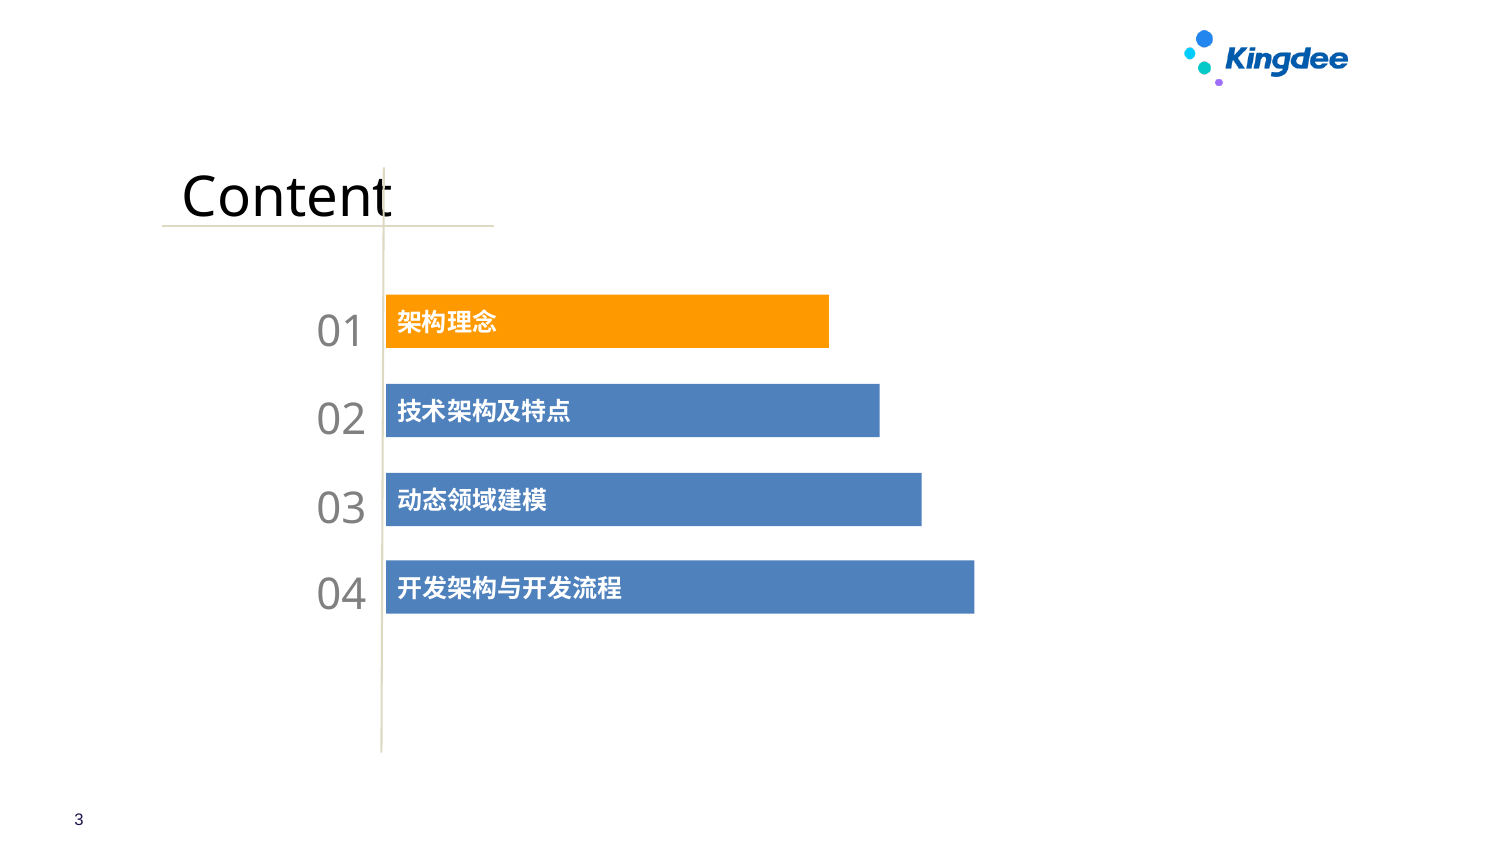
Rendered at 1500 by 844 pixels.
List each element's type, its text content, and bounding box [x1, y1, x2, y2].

text_box 04 [294, 547, 376, 626]
text_box 03 [294, 461, 376, 540]
text_box 02 [294, 373, 376, 452]
text_box 01 [294, 284, 376, 363]
text_box 架构理念 [389, 294, 829, 348]
text_box 开发架构与开发流程 [389, 560, 975, 614]
text_box 动态领域建模 [389, 472, 922, 527]
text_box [381, 235, 385, 753]
text_box 技术架构及特点 [389, 383, 880, 438]
text_box Content [166, 152, 473, 219]
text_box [381, 167, 385, 225]
picture [1184, 30, 1354, 86]
